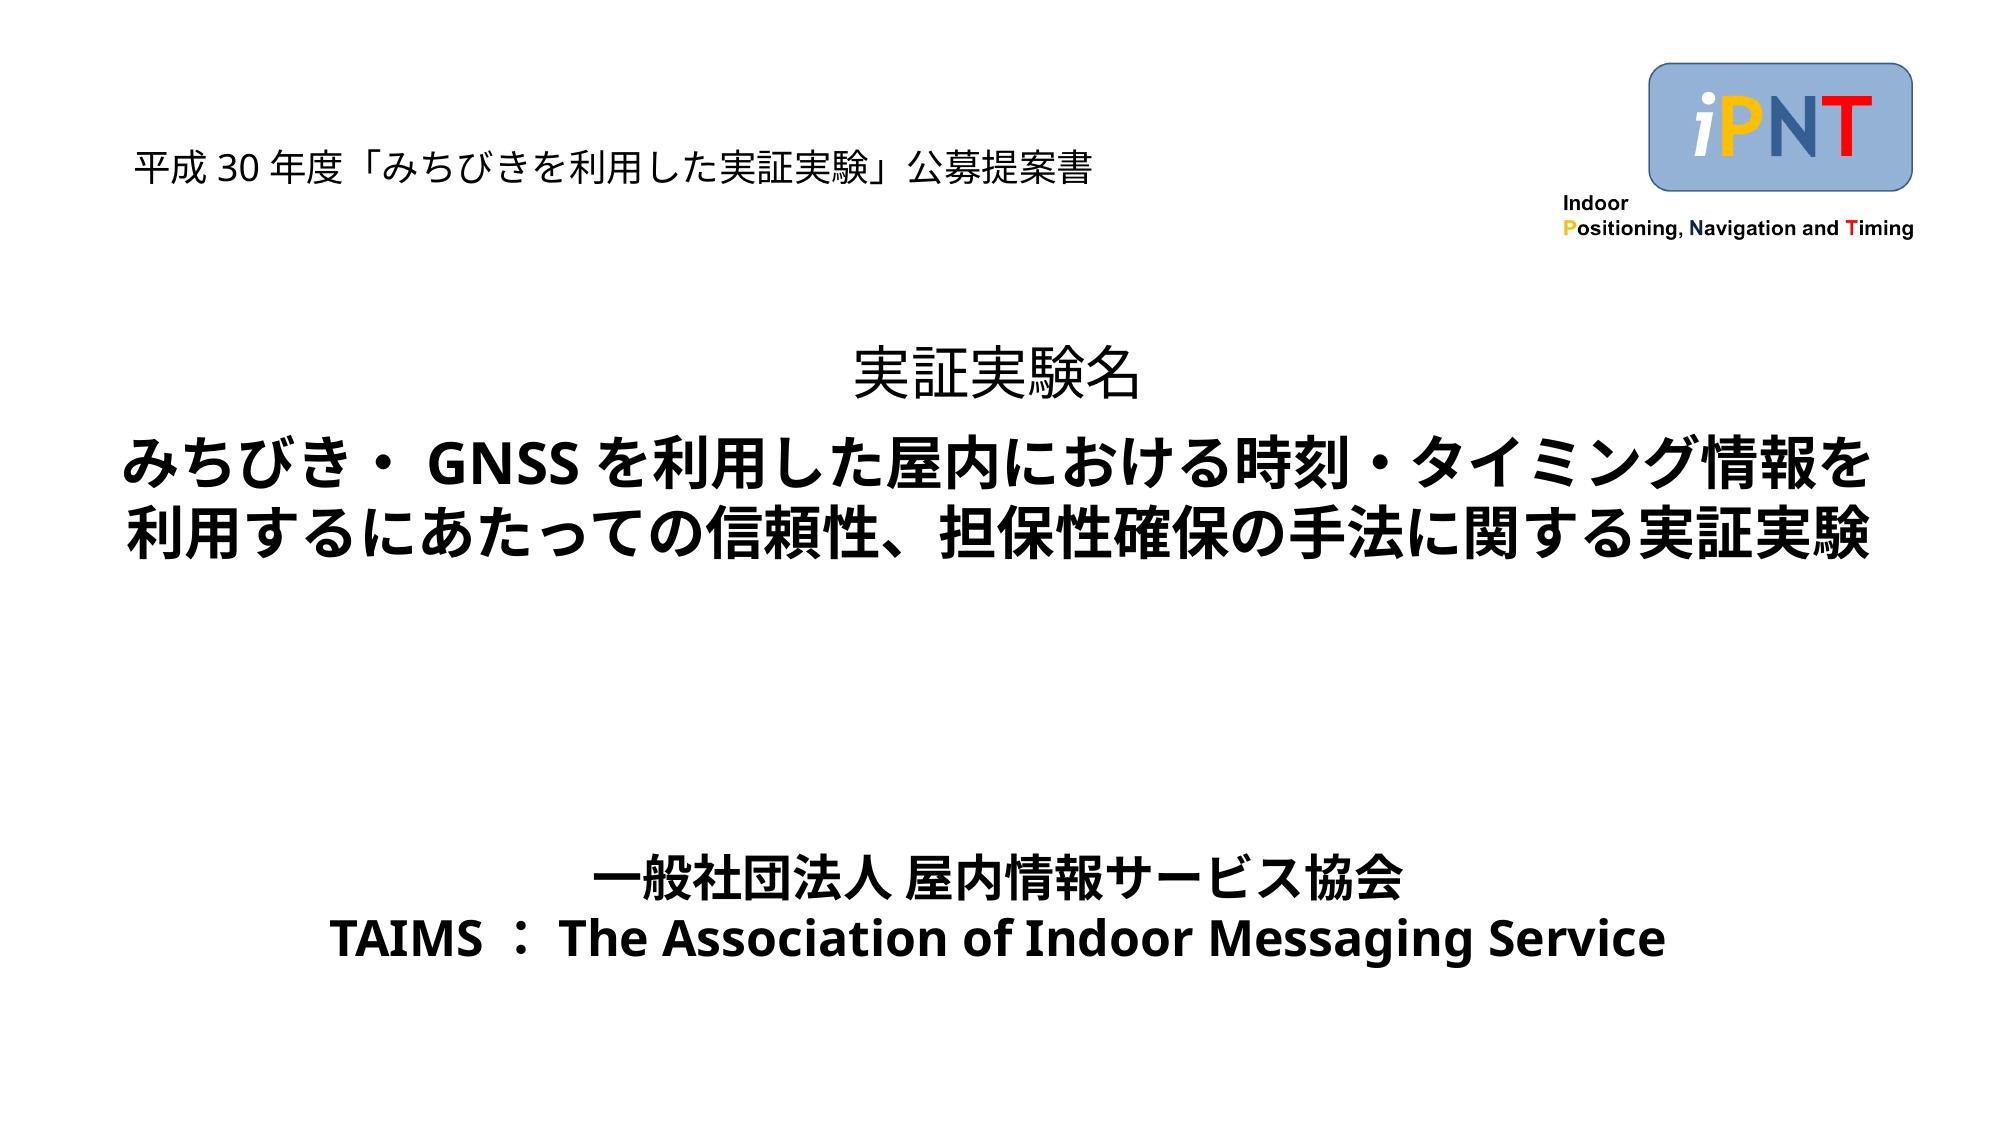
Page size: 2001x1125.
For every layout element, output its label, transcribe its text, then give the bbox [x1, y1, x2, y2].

text_box 平成30年度「みちびきを利用した実証実験」公募提案書 [118, 136, 1109, 197]
picture [1550, 49, 1927, 253]
text_box 実証実験名 みちびき・GNSSを利用した屋内における時刻・タイミング情報を利用するにあたっての信頼性、担保性確保の手法に関する実証実験 一般社団法人 屋内情報サービス協会 TAIMS：The Association of Indoor Messaging Service [96, 329, 1901, 974]
